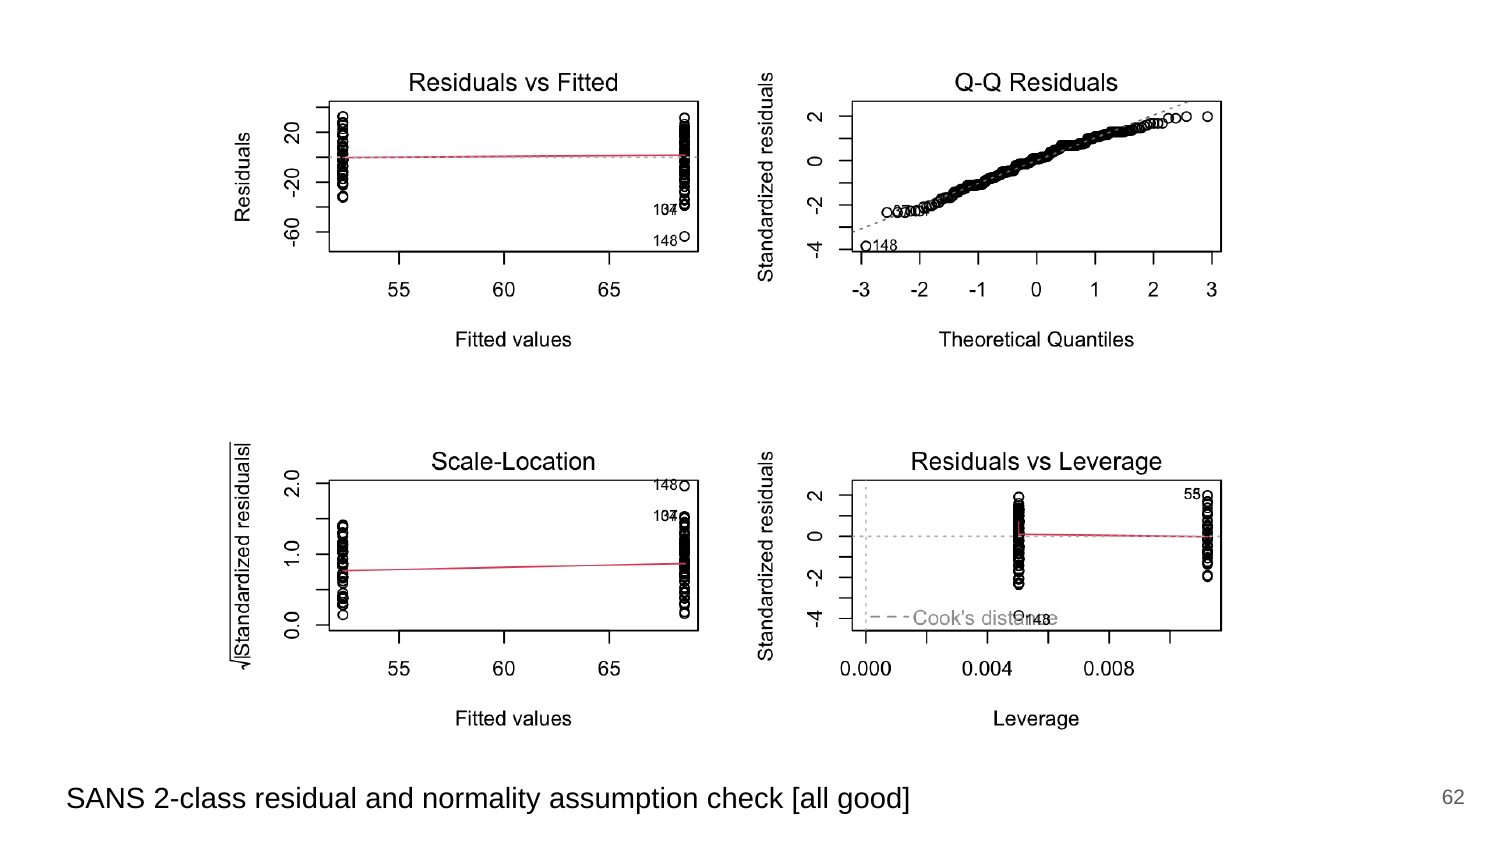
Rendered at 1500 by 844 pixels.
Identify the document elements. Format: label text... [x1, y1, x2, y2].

list SANS 2-class residual and normality assumption check [all good] [51, 756, 1449, 836]
slide_number ‹#› [1389, 764, 1480, 830]
picture [227, 0, 1273, 757]
